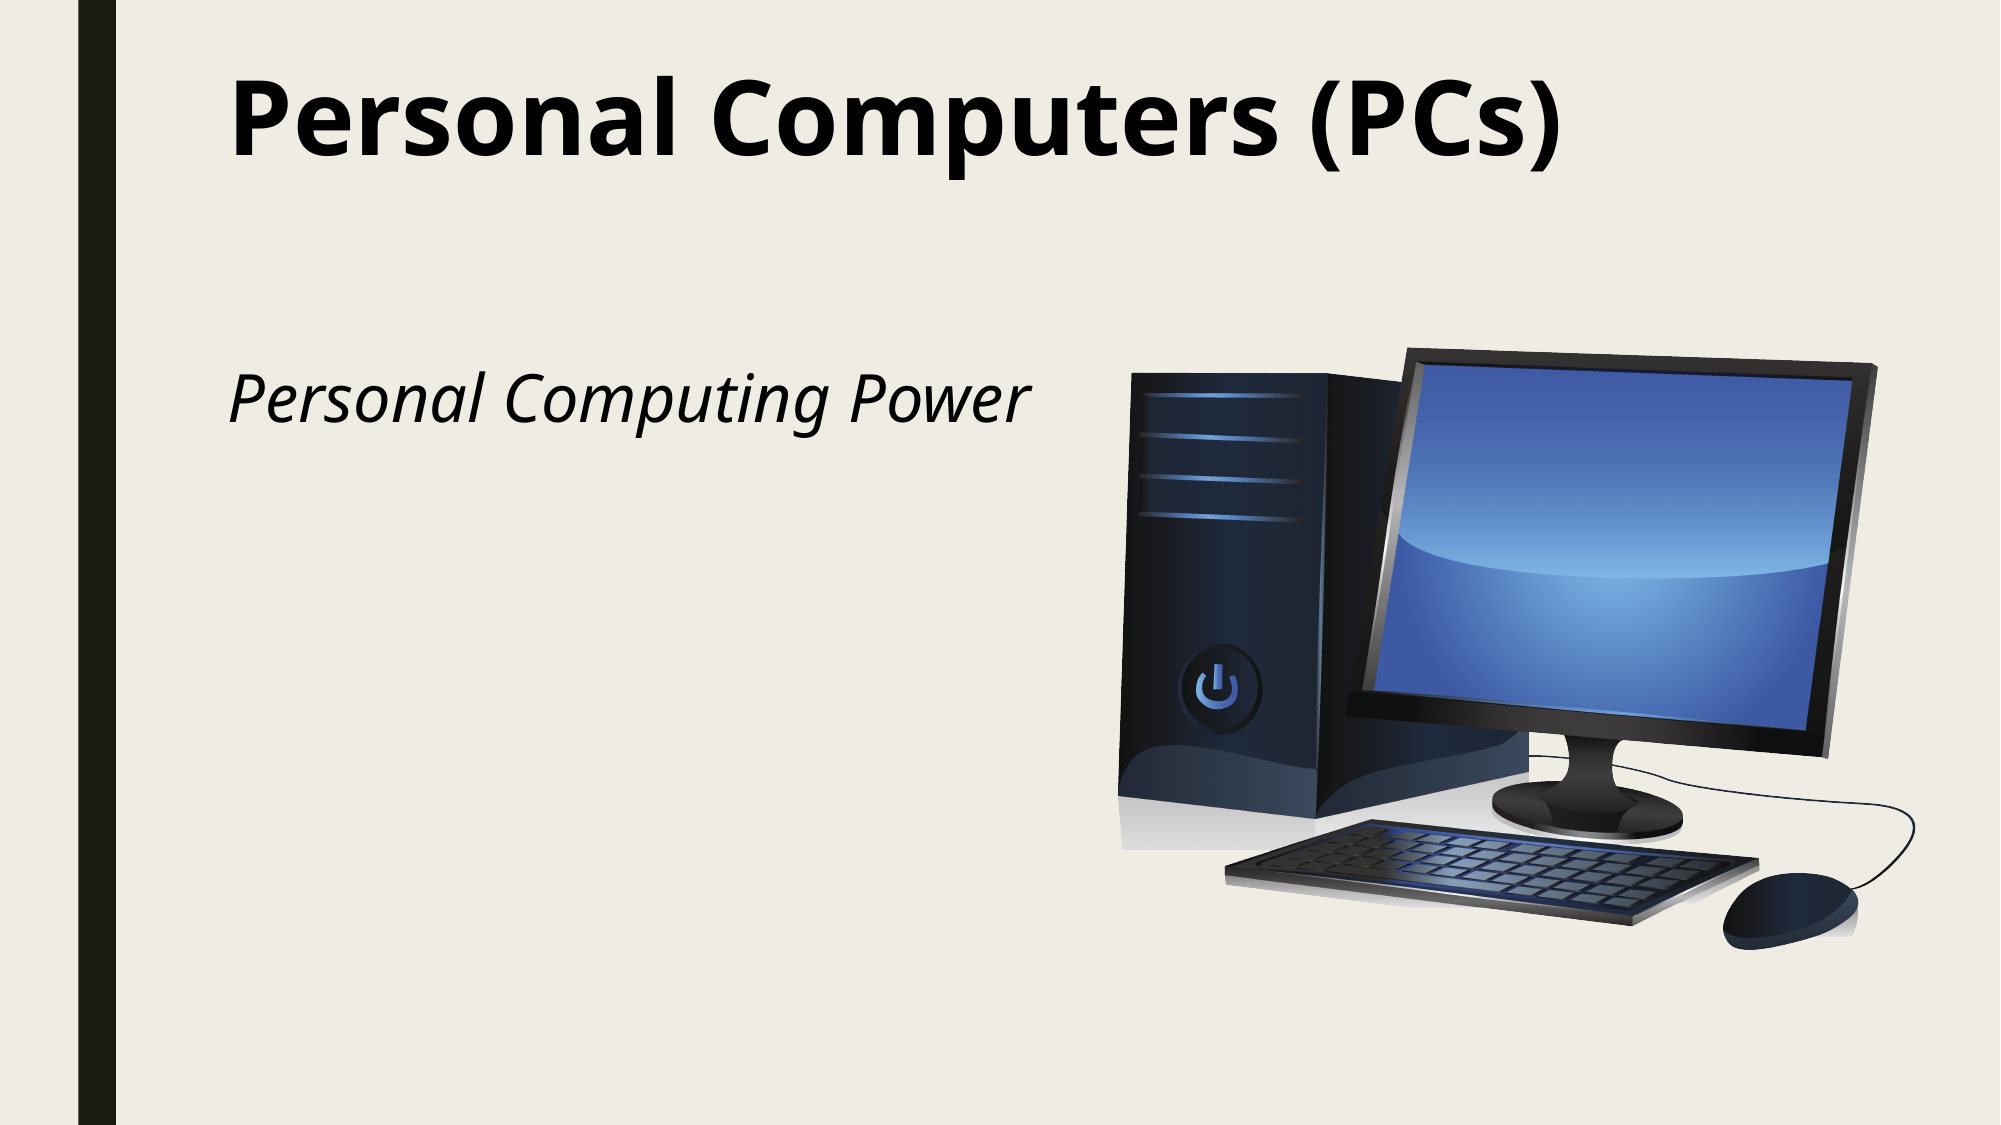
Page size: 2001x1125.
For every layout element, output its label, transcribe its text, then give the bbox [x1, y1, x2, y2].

picture [1106, 332, 1929, 965]
text_box Personal Computing Power [212, 348, 1079, 444]
title Personal Computers (PCs) [212, 58, 1677, 246]
